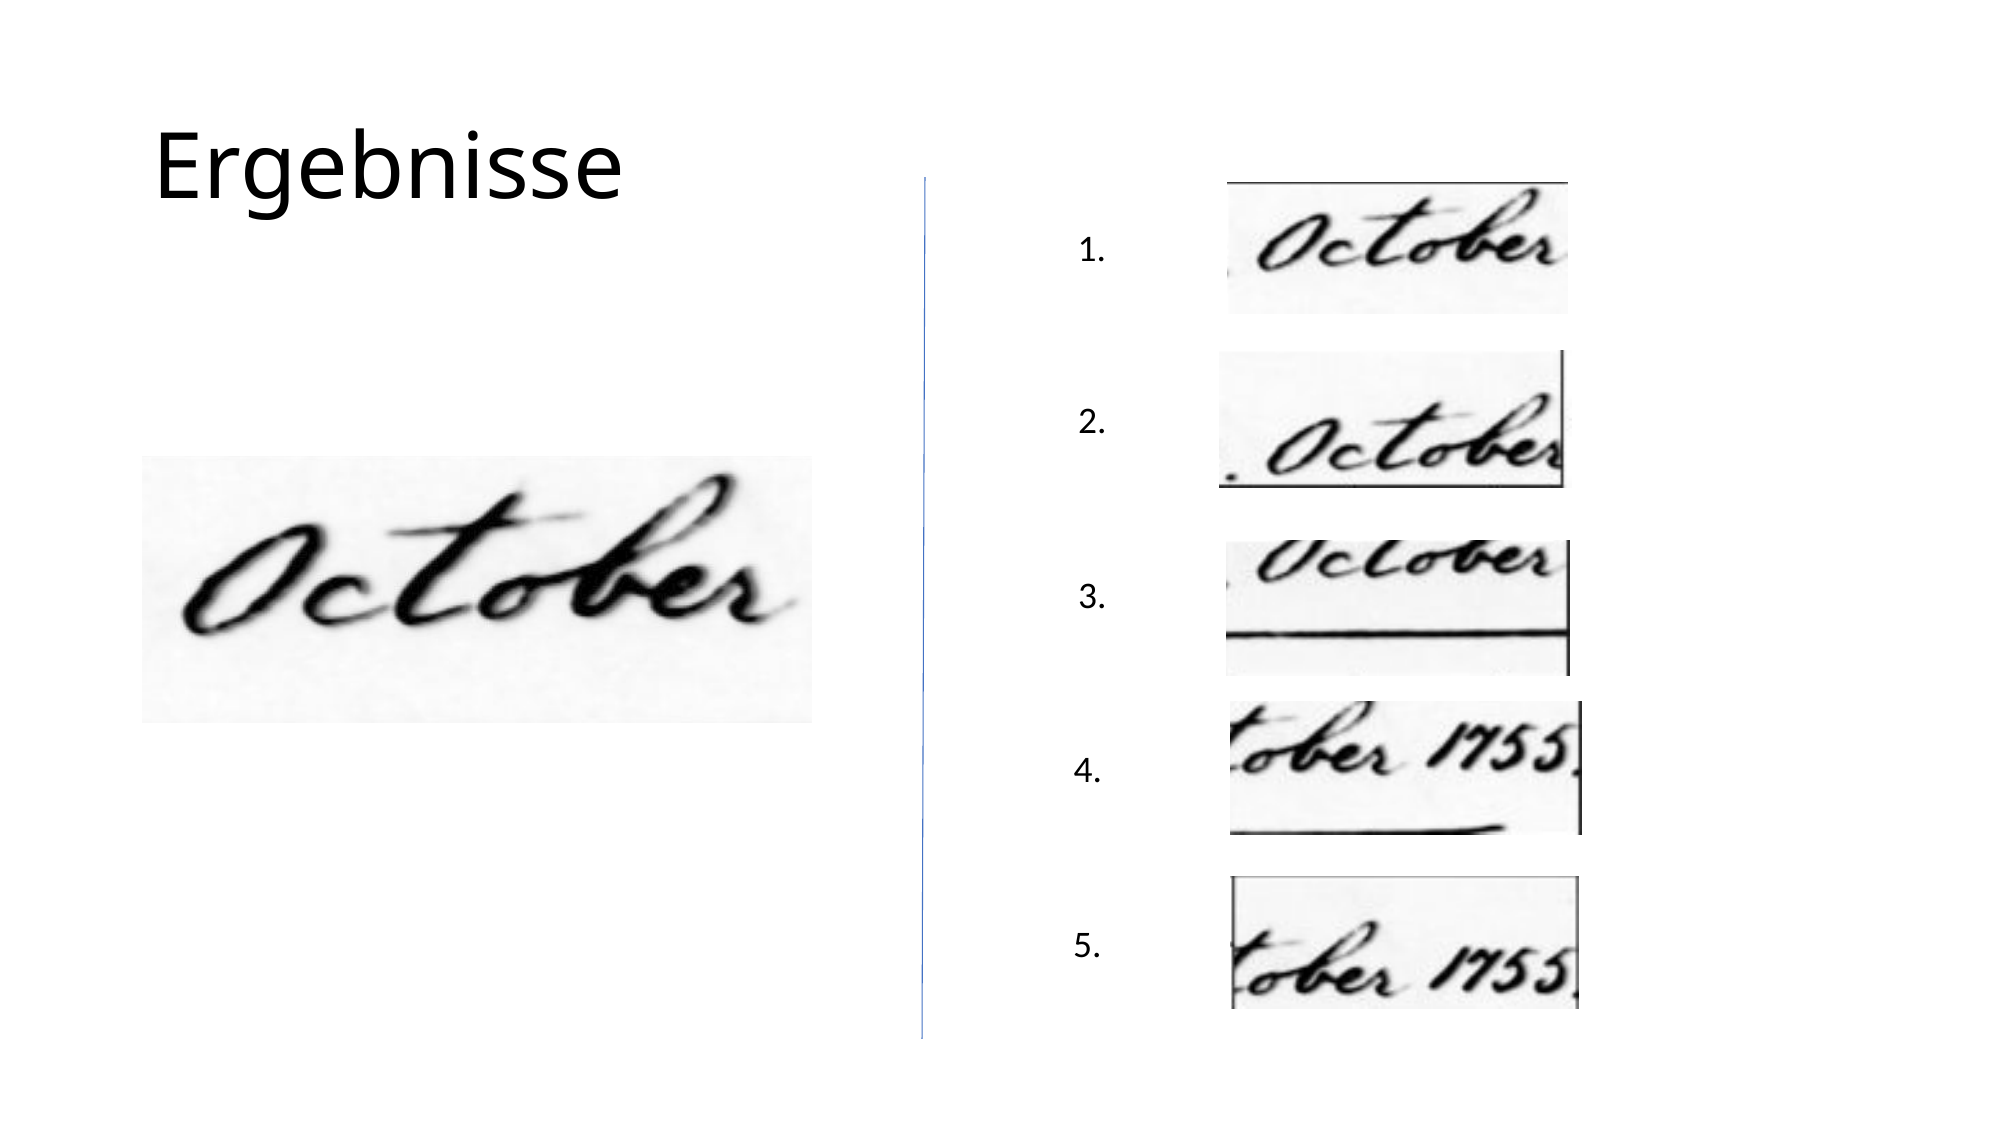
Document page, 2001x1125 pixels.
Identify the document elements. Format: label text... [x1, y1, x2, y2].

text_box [921, 177, 925, 1039]
title Ergebnisse [137, 59, 1863, 278]
text_box 1. [1062, 216, 1134, 277]
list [1227, 182, 1568, 314]
text_box 4. [1058, 737, 1139, 798]
picture [1230, 701, 1582, 835]
text_box 2. [1063, 388, 1134, 449]
text_box 3. [1063, 563, 1134, 624]
text_box 5. [1058, 912, 1138, 973]
picture [1230, 876, 1579, 1009]
picture [1226, 540, 1570, 676]
picture [1219, 350, 1572, 488]
picture [142, 456, 812, 723]
